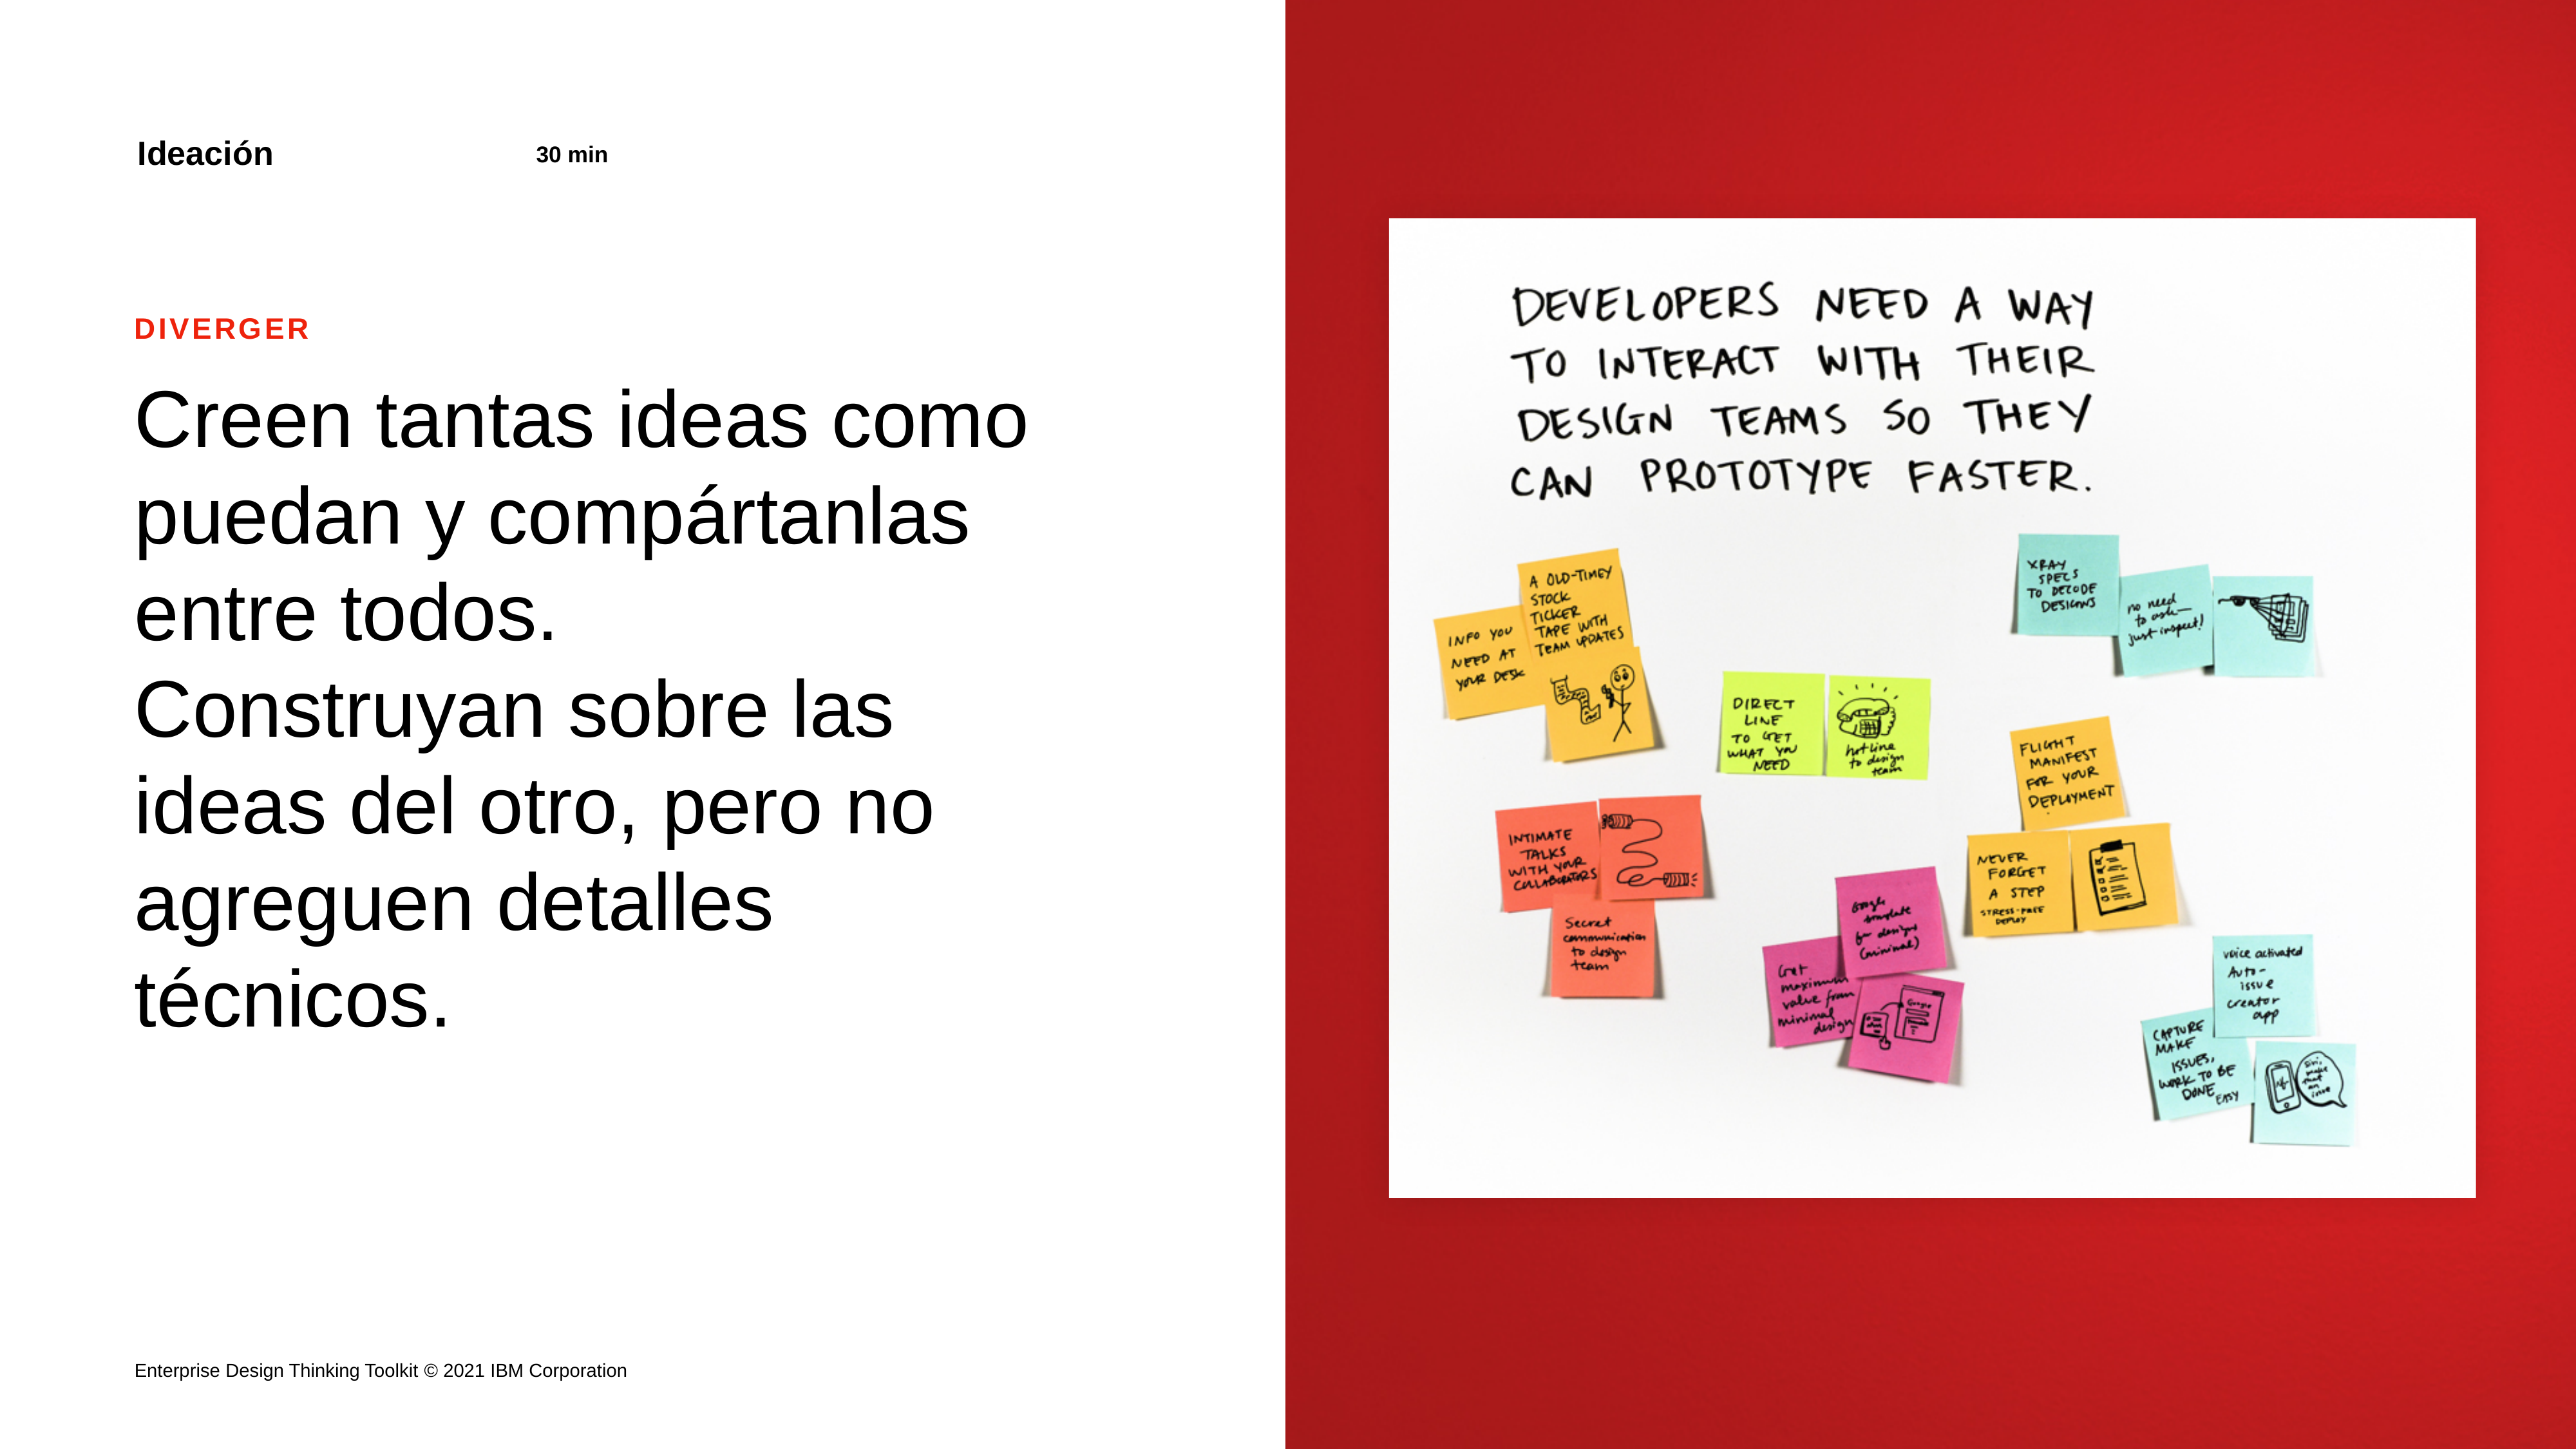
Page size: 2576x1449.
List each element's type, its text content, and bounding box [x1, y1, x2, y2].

text_box Enterprise Design Thinking Toolkit © 2021 IBM Corporation [134, 1358, 628, 1381]
list Creen tantas ideas como puedan y compártanlas entre todos. Construyan sobre las ideas del otro, pero no agreguen detalles técnicos. [134, 366, 1037, 1141]
picture [1285, 0, 2576, 1449]
list DIVERGEr [134, 308, 611, 349]
